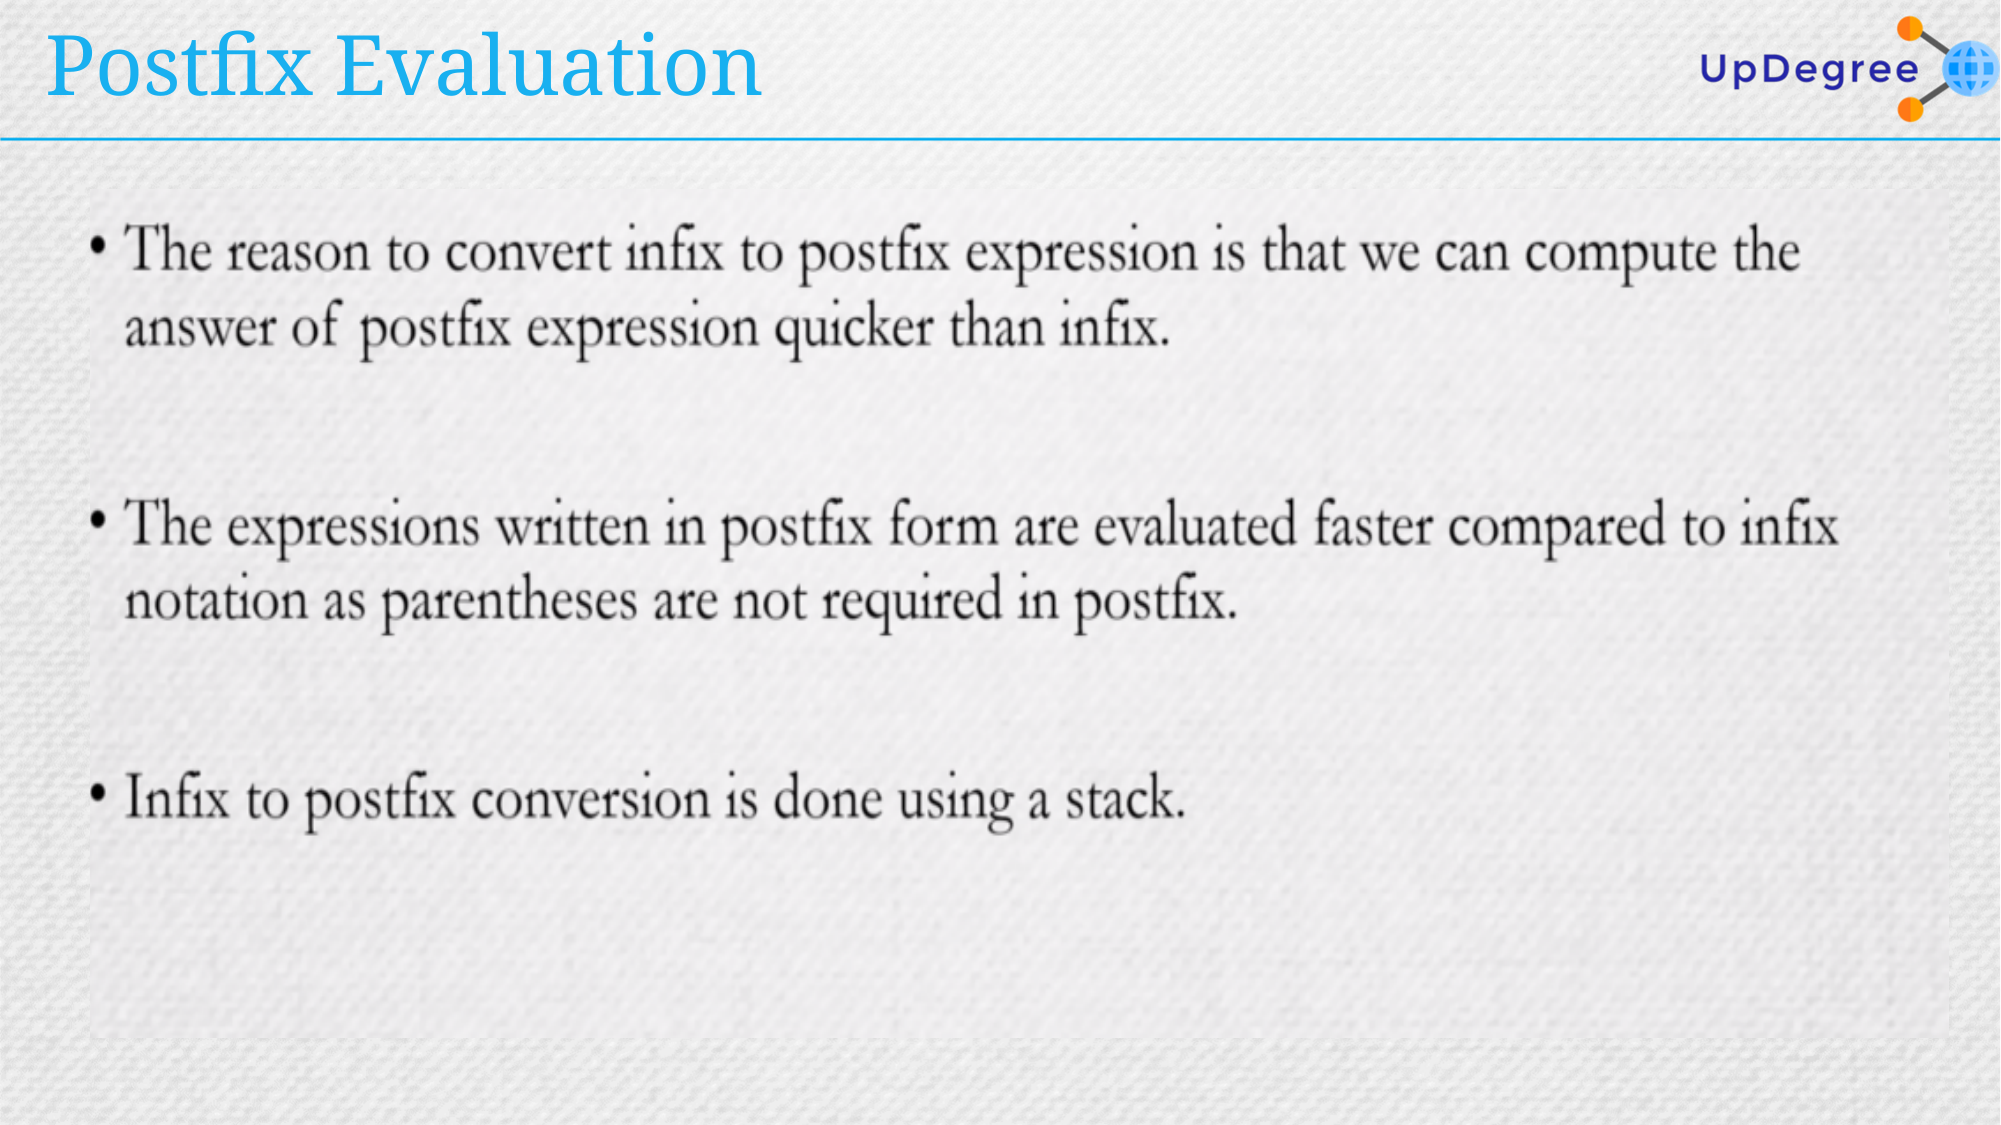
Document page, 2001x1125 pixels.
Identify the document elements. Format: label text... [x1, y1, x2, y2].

picture [0, 0, 2001, 138]
picture [0, 141, 2001, 1125]
title Postfix Evaluation [30, 19, 1675, 118]
